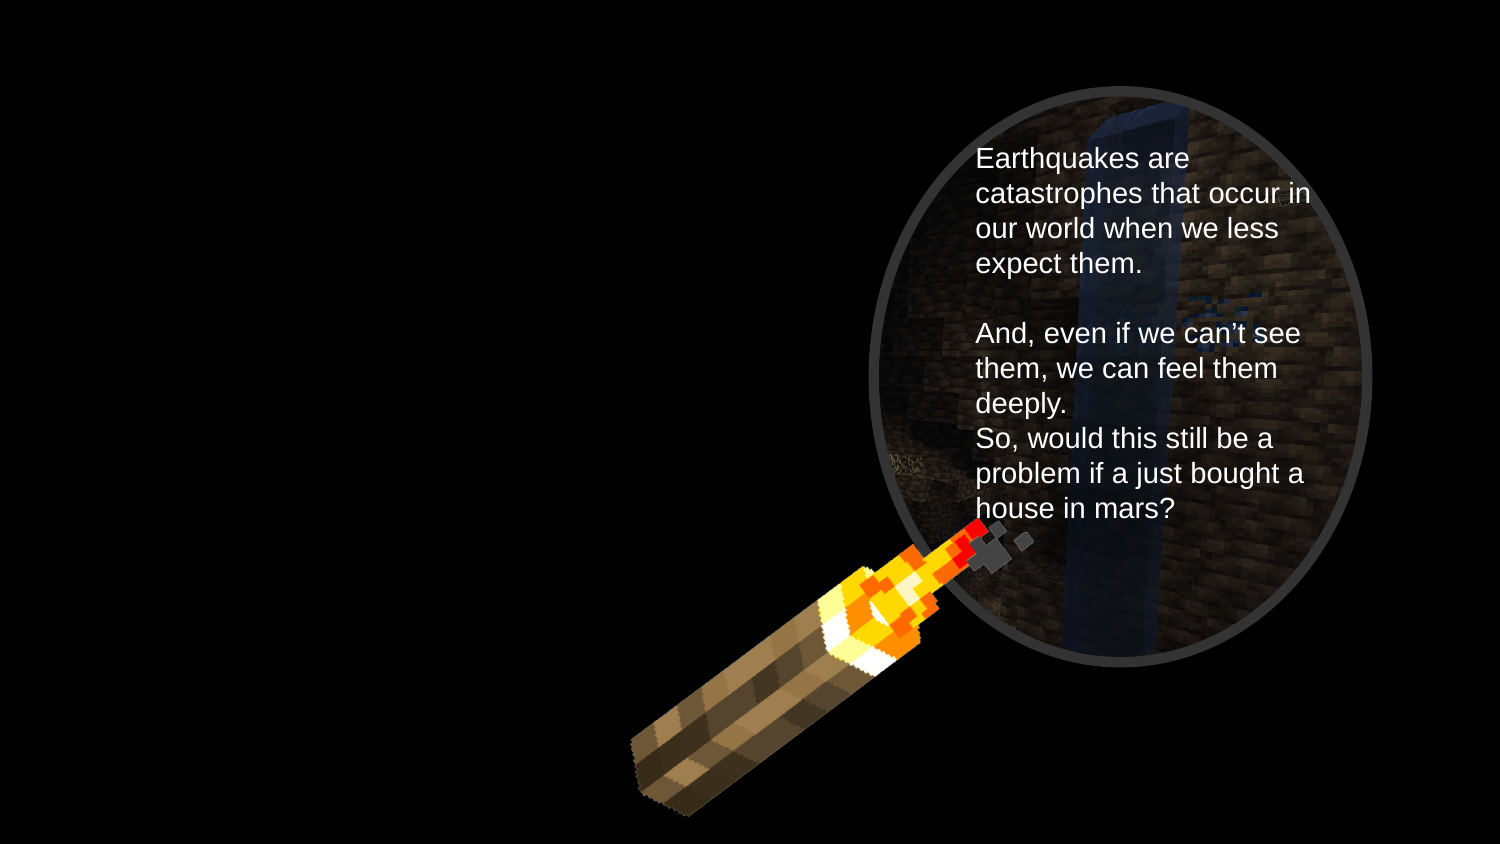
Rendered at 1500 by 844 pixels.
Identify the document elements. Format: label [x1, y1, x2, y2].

picture [528, 91, 1368, 844]
